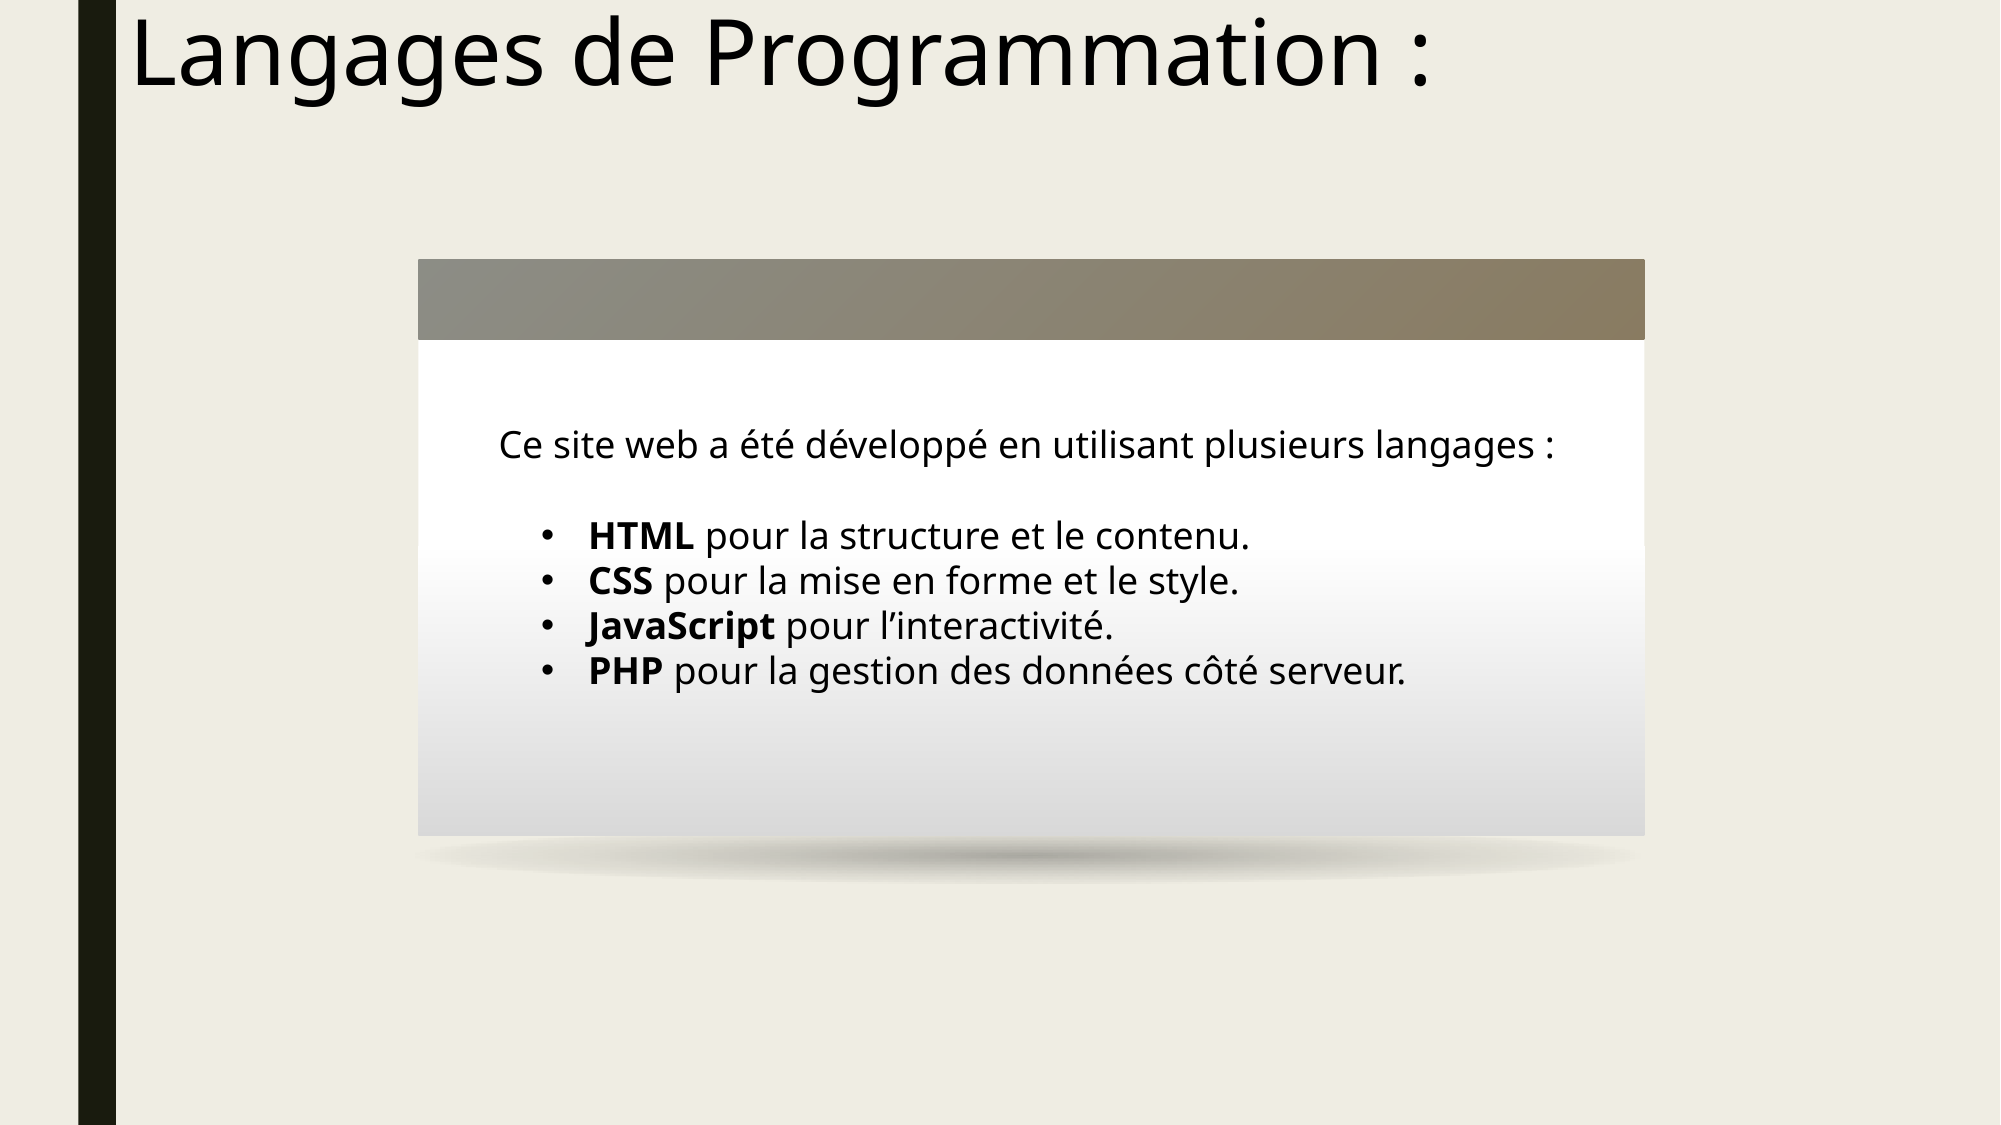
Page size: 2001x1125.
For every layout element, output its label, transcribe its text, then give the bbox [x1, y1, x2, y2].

text_box Langages de Programmation : [115, 0, 1691, 131]
picture [415, 828, 1641, 884]
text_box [418, 259, 1645, 836]
